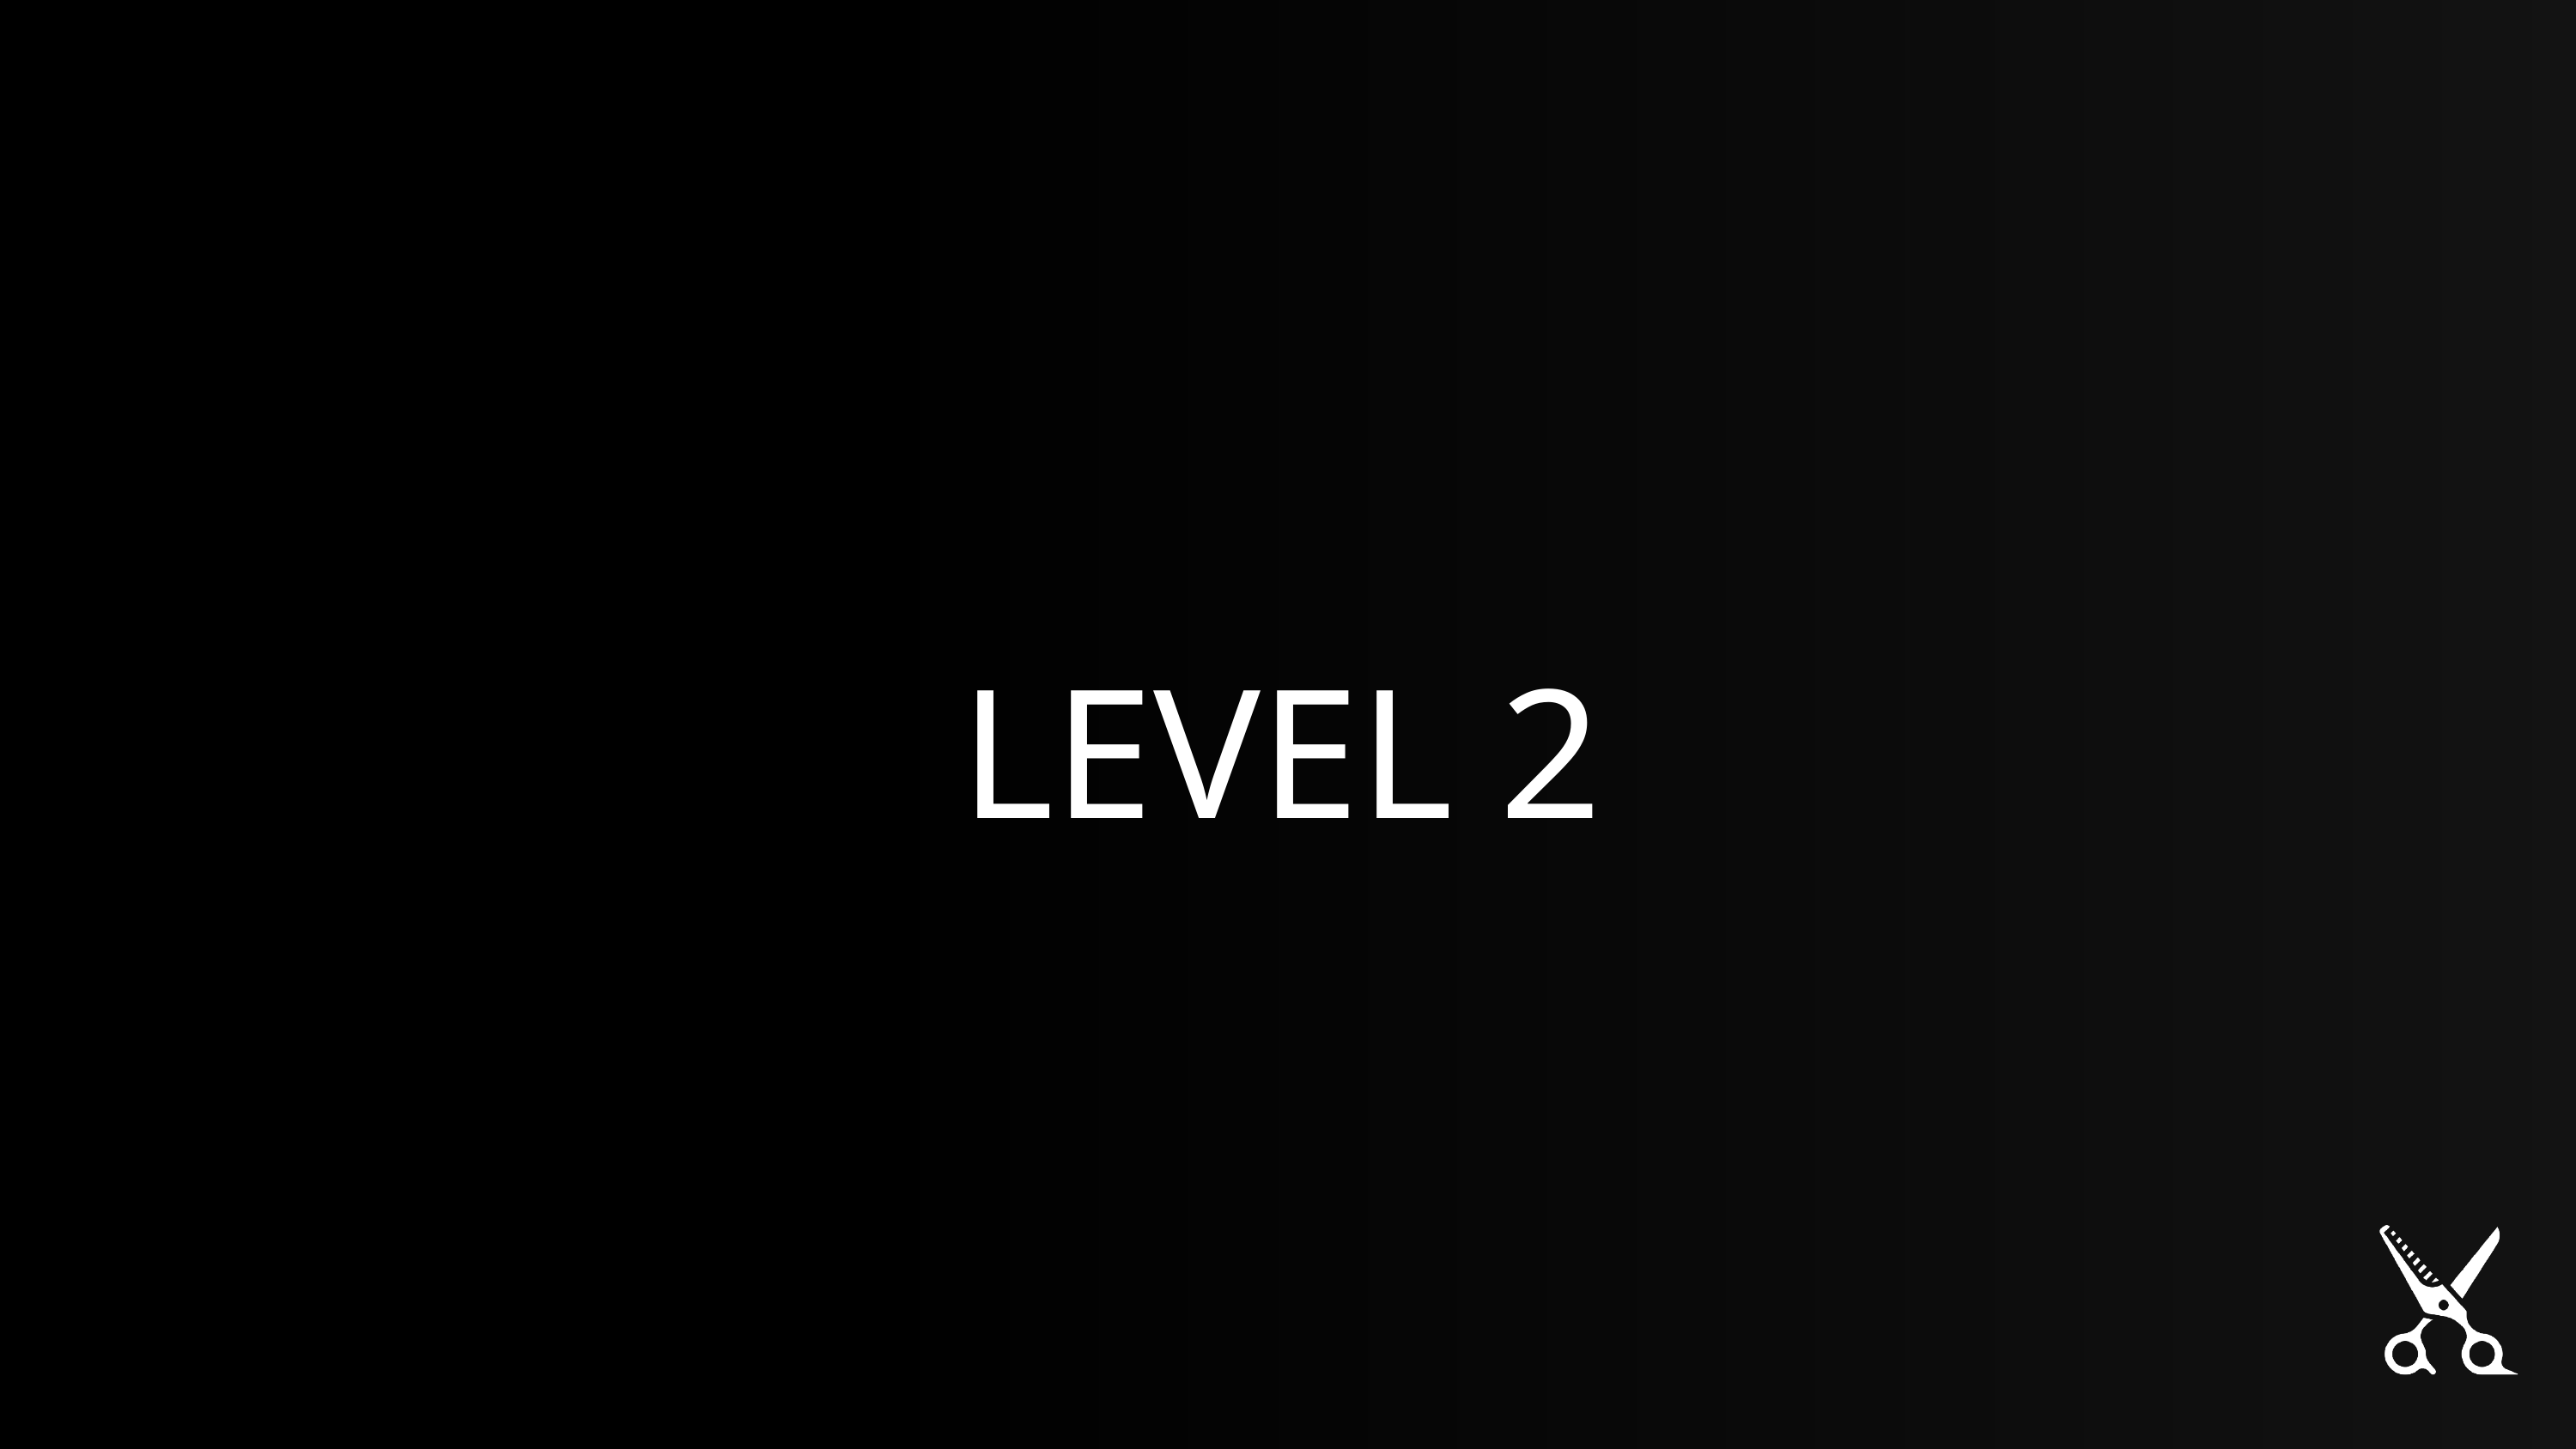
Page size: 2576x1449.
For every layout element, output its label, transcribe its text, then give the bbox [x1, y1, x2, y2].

text_box LEVEL 2 [960, 604, 1616, 854]
picture [2360, 1217, 2525, 1382]
